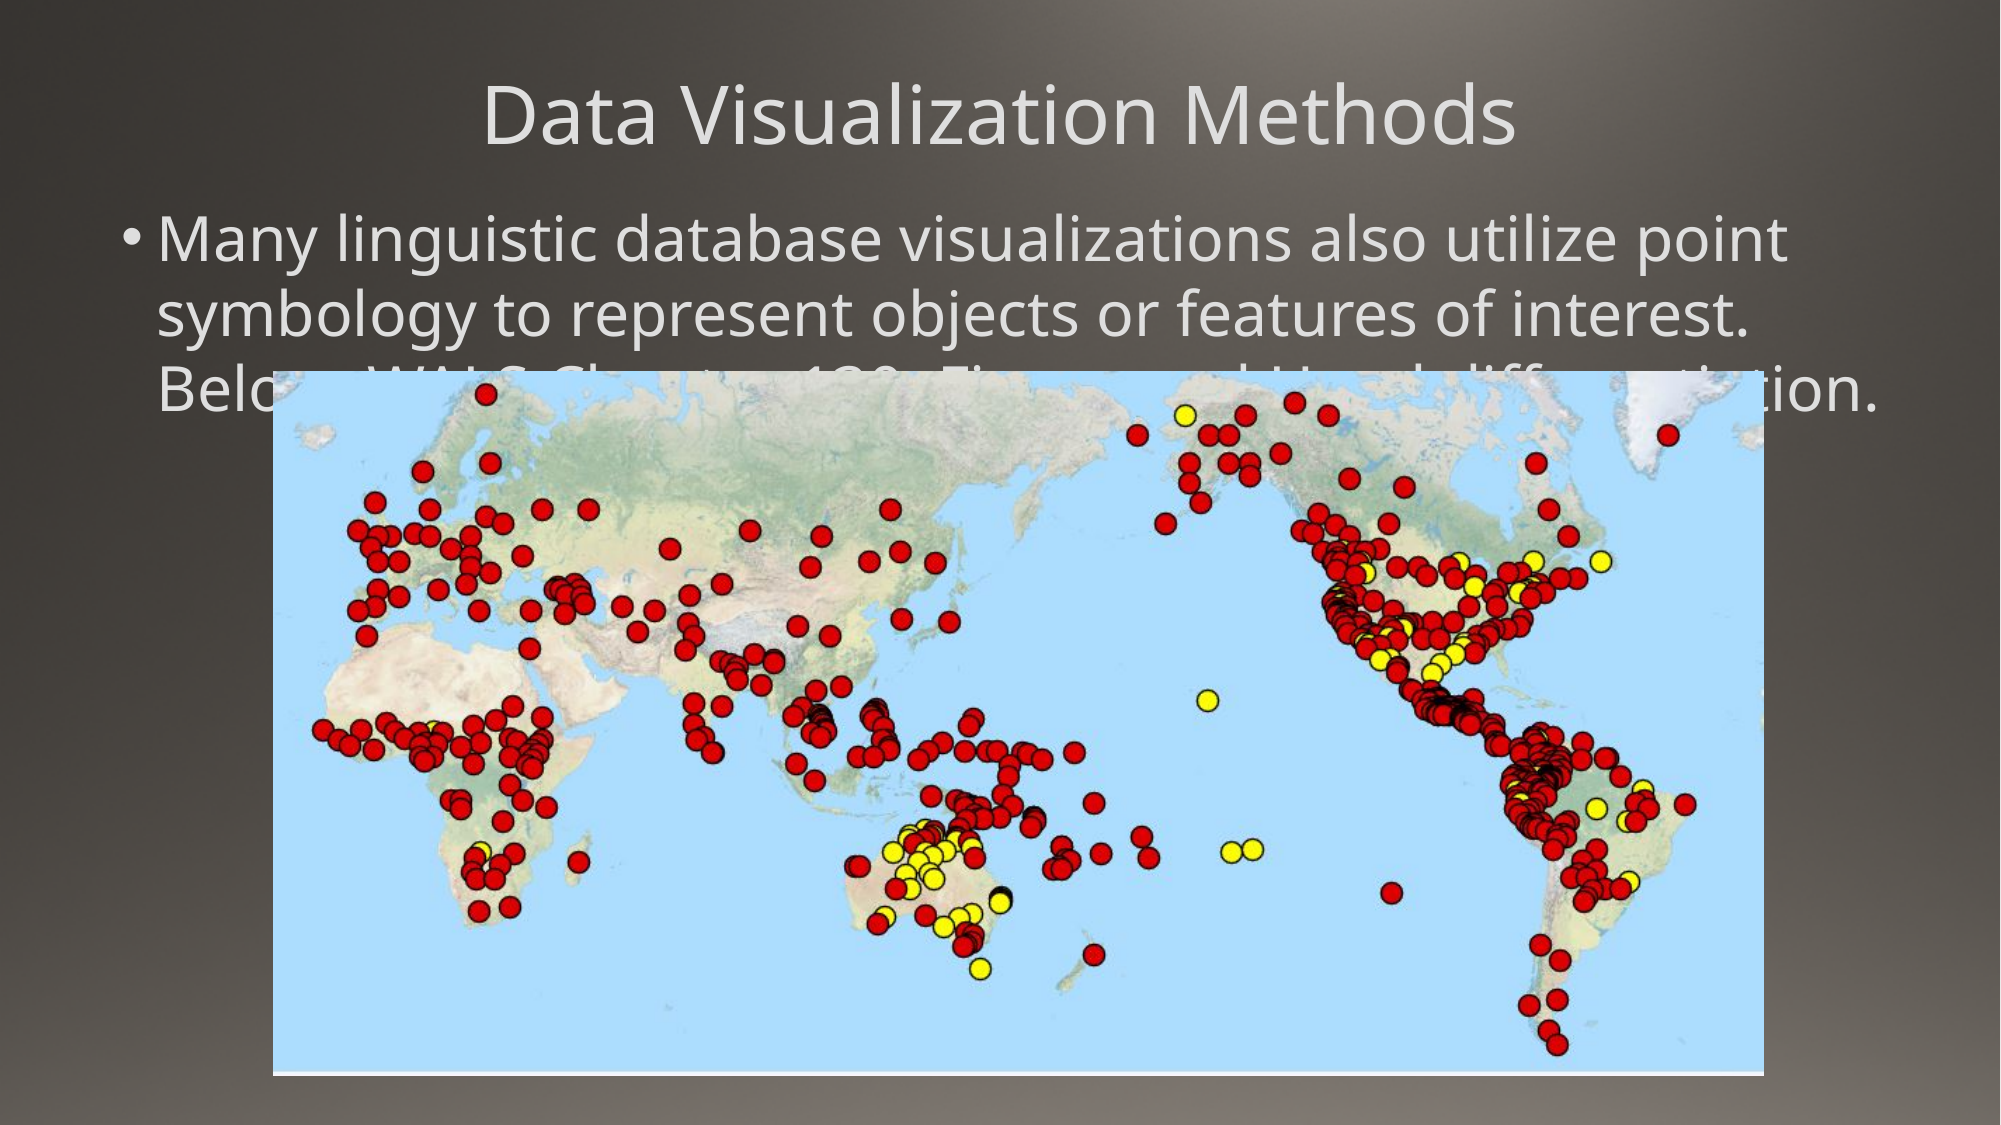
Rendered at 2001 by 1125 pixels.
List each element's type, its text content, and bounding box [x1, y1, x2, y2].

picture [0, 0, 2001, 1125]
text_box Many linguistic database visualizations also utilize point symbology to represent objects or features of interest. Below: WALS Chapter 130, Finger and Hand differentiation. [35, 191, 1913, 365]
text_box Data Visualization Methods [137, 40, 1863, 185]
